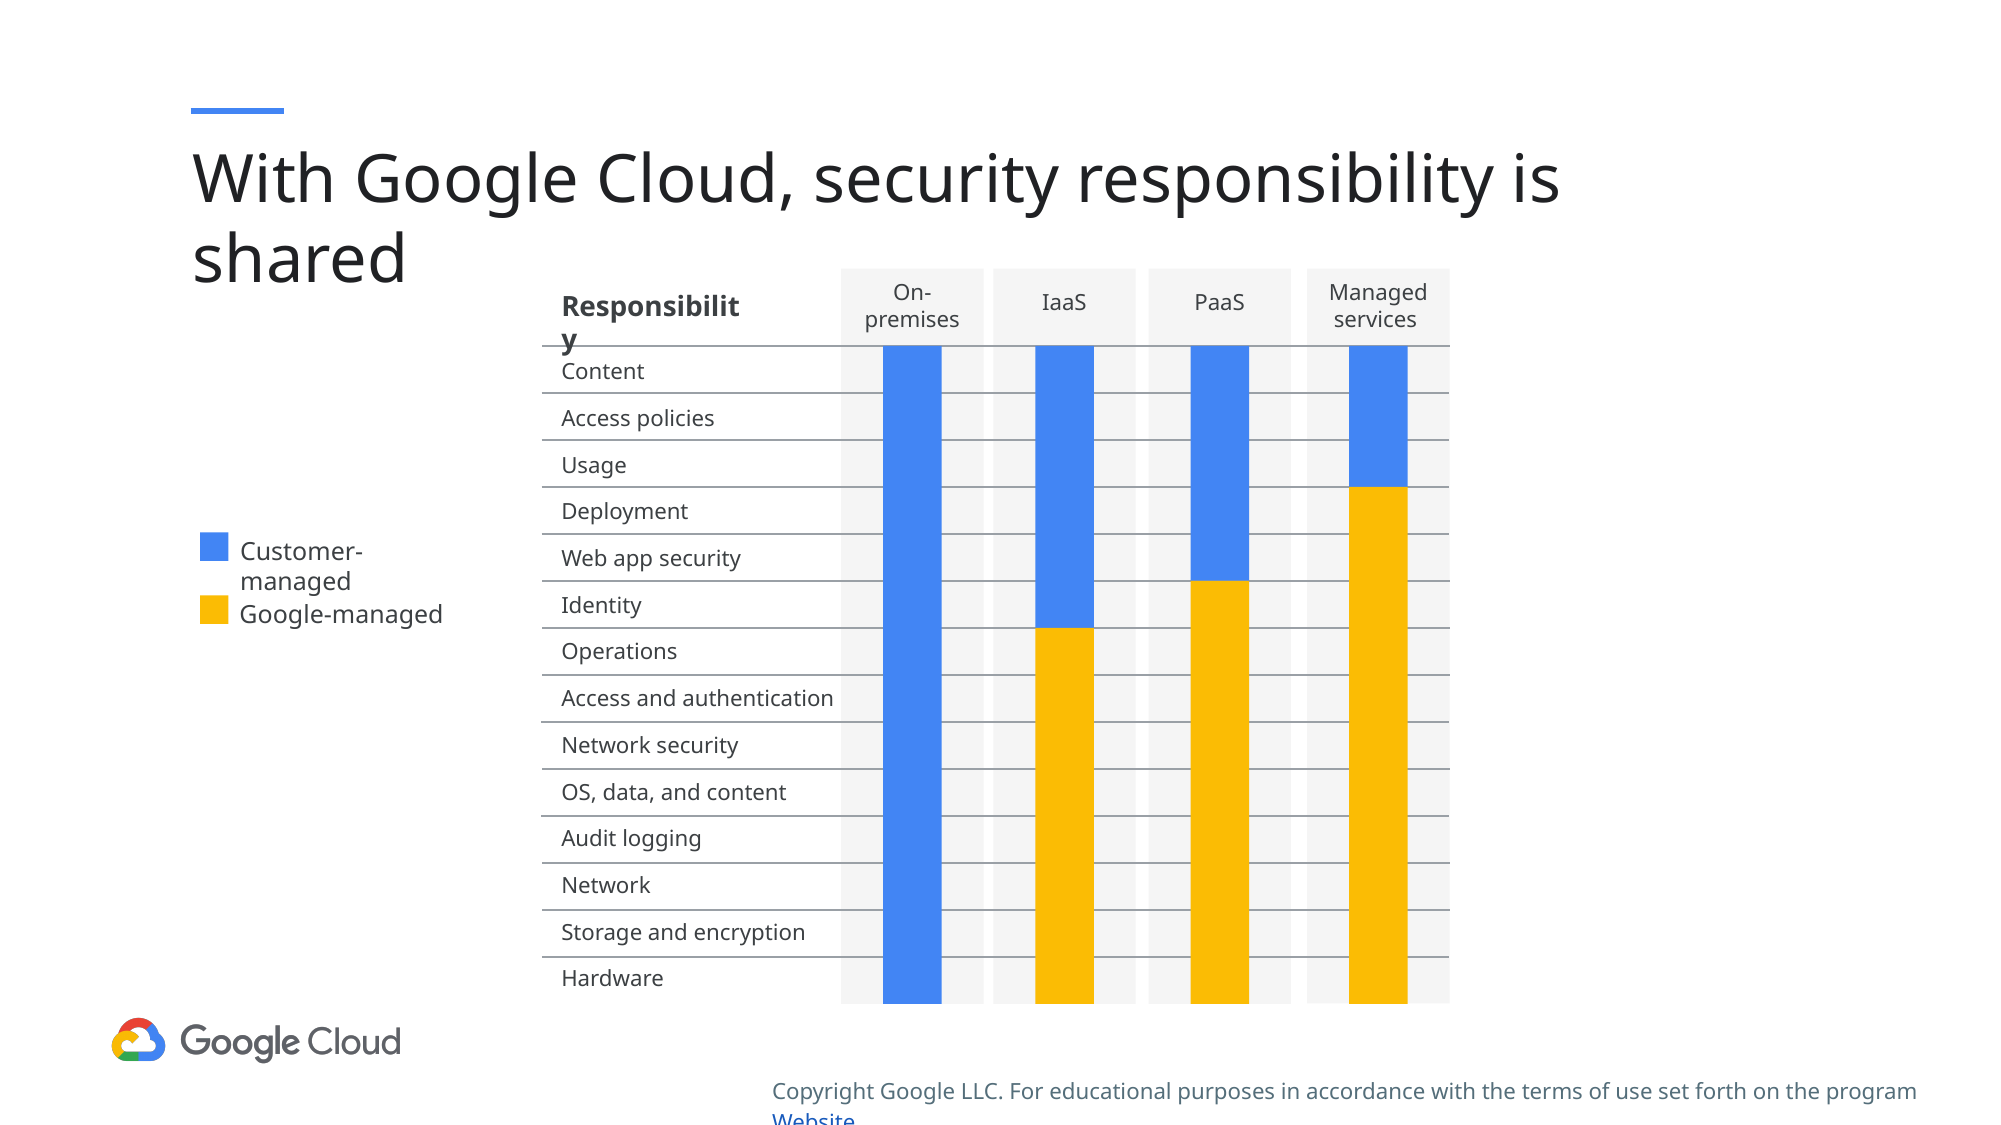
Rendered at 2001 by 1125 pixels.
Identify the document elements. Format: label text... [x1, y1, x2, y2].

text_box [199, 268, 1450, 1042]
title With Google Cloud, security responsibility is shared [182, 126, 1799, 251]
text_box Copyright Google LLC. For educational purposes in accordance with the terms of use set forth on the program Website. [752, 1052, 1990, 1111]
picture [110, 1012, 401, 1068]
